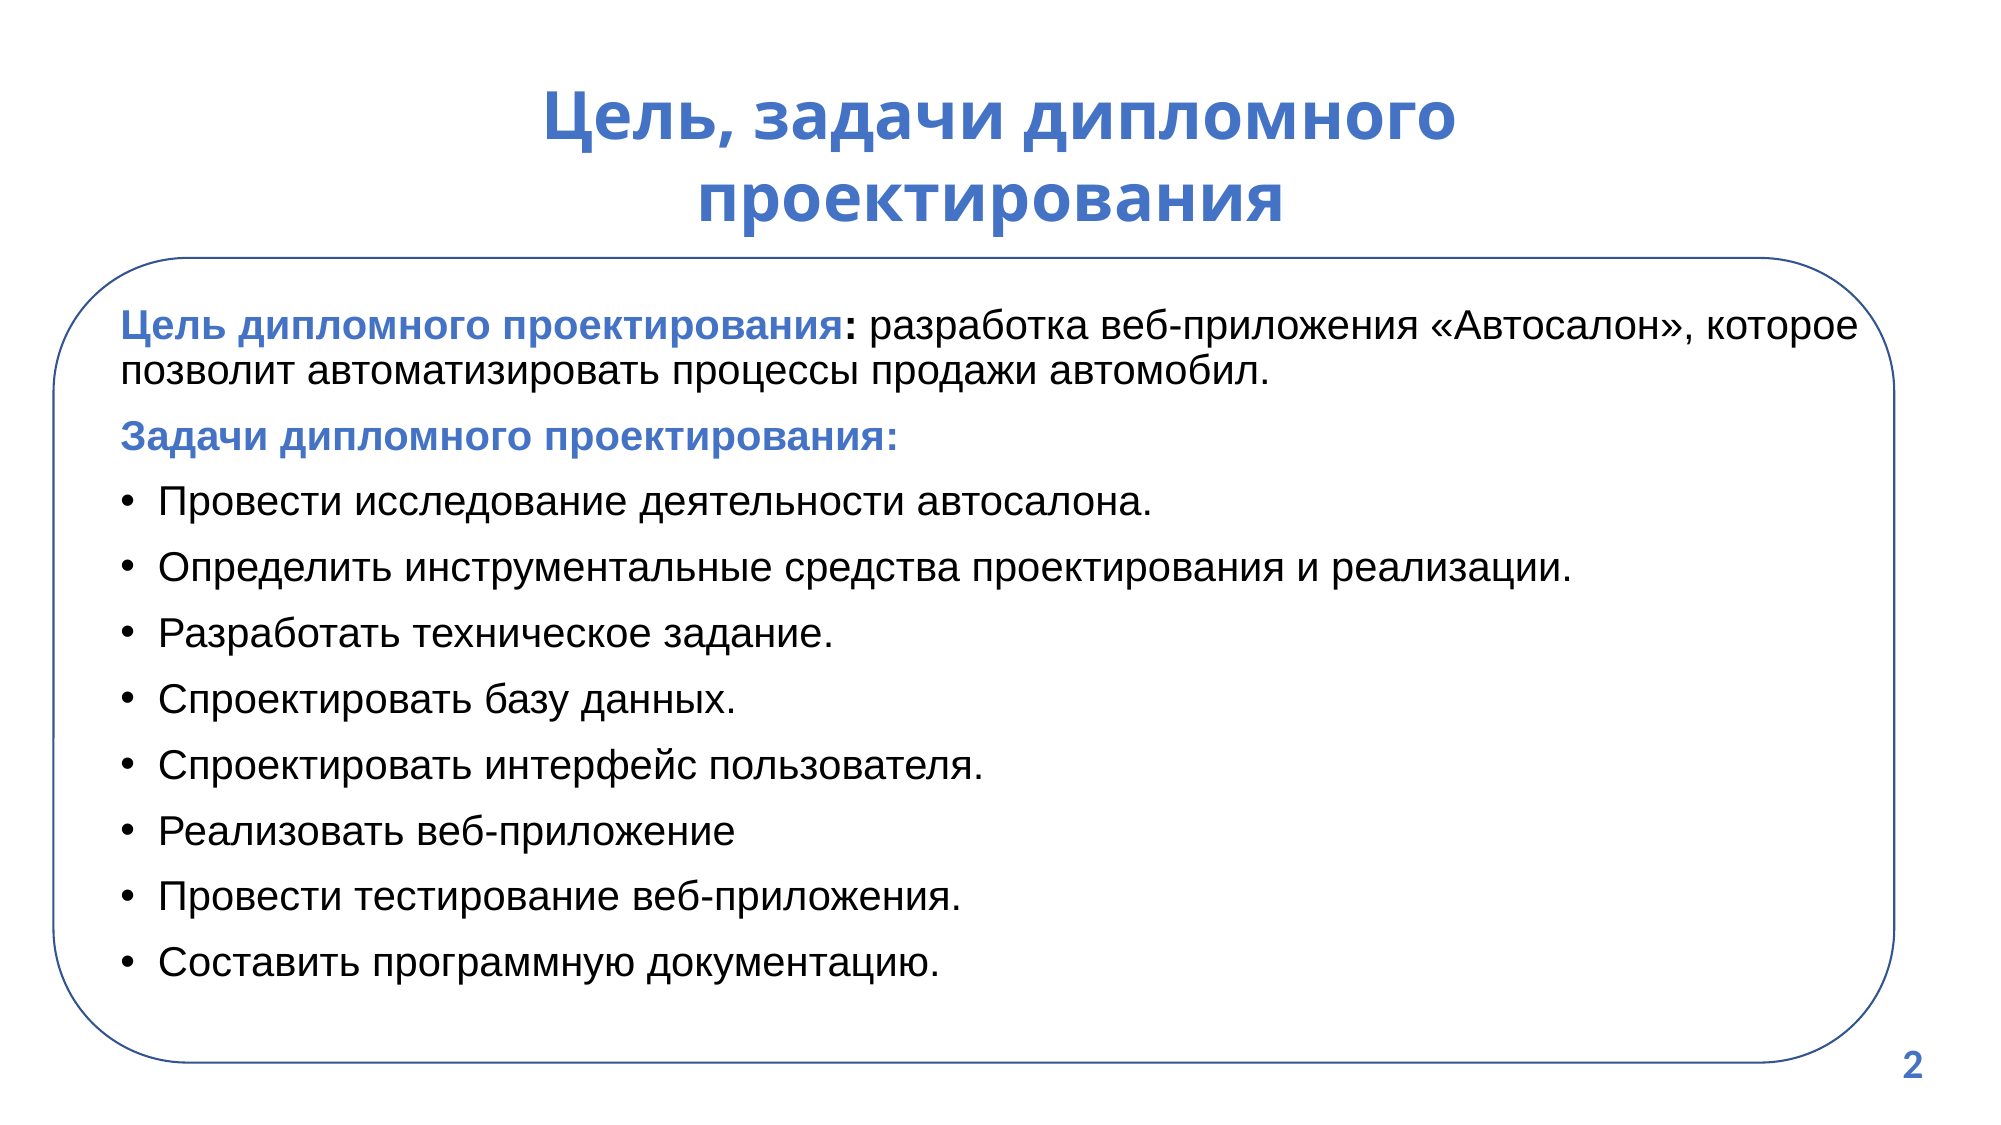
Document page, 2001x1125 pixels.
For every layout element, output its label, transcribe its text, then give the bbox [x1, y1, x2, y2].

text_box Цель, задачи дипломного проектирования [291, 38, 1709, 256]
text_box [52, 256, 1896, 1064]
text_box 2 [1868, 1029, 1958, 1095]
text_box Цель дипломного проектирования: разработка веб-приложения «Автосалон», которое позволит автоматизировать процессы продажи автомобил. Задачи дипломного проектирования: Провести исследование деятельности автосалона. Определить инструментальные средства проектирования и реализации. Разработать техническое задание. Спроектировать базу данных. Спроектировать интерфейс пользователя. Реализовать веб-приложение Провести тестирование веб-приложения. Составить программную документацию. [105, 295, 1926, 1125]
